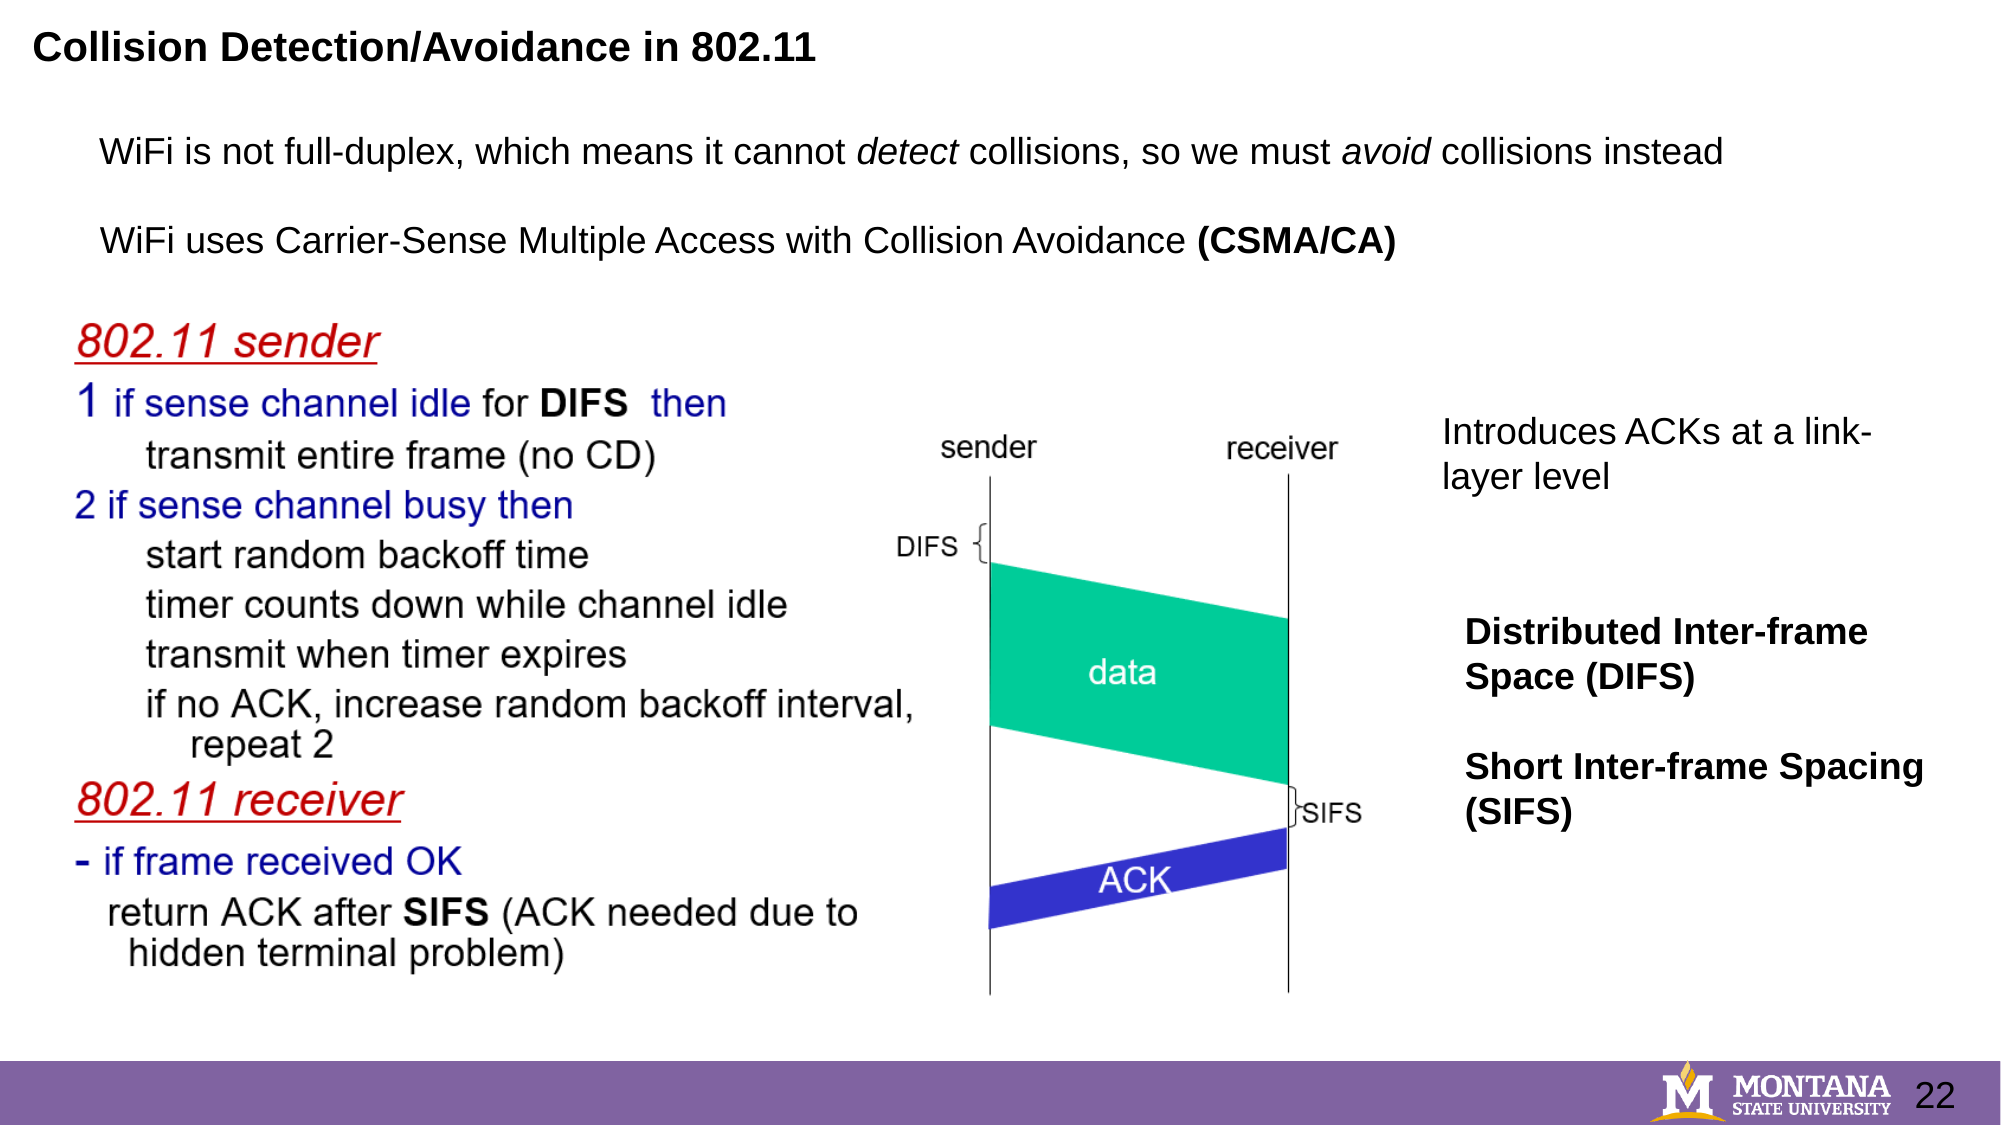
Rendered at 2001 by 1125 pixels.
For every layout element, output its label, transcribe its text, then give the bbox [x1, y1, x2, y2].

text_box Distributed Inter-frame Space (DIFS) Short Inter-frame Spacing (SIFS) [1449, 599, 1964, 840]
text_box Introduces ACKs at a link-layer level [1427, 399, 1941, 505]
text_box WiFi is not full-duplex, which means it cannot detect collisions, so we must avoid collisions instead [84, 119, 1739, 180]
text_box Collision Detection/Avoidance in 802.11 [17, 12, 832, 78]
text_box WiFi uses Carrier-Sense Multiple Access with Collision Avoidance (CSMA/CA) [85, 208, 1412, 269]
slide_number 22 [1887, 1072, 1994, 1125]
picture [1650, 1060, 1891, 1122]
picture [14, 303, 1378, 1036]
